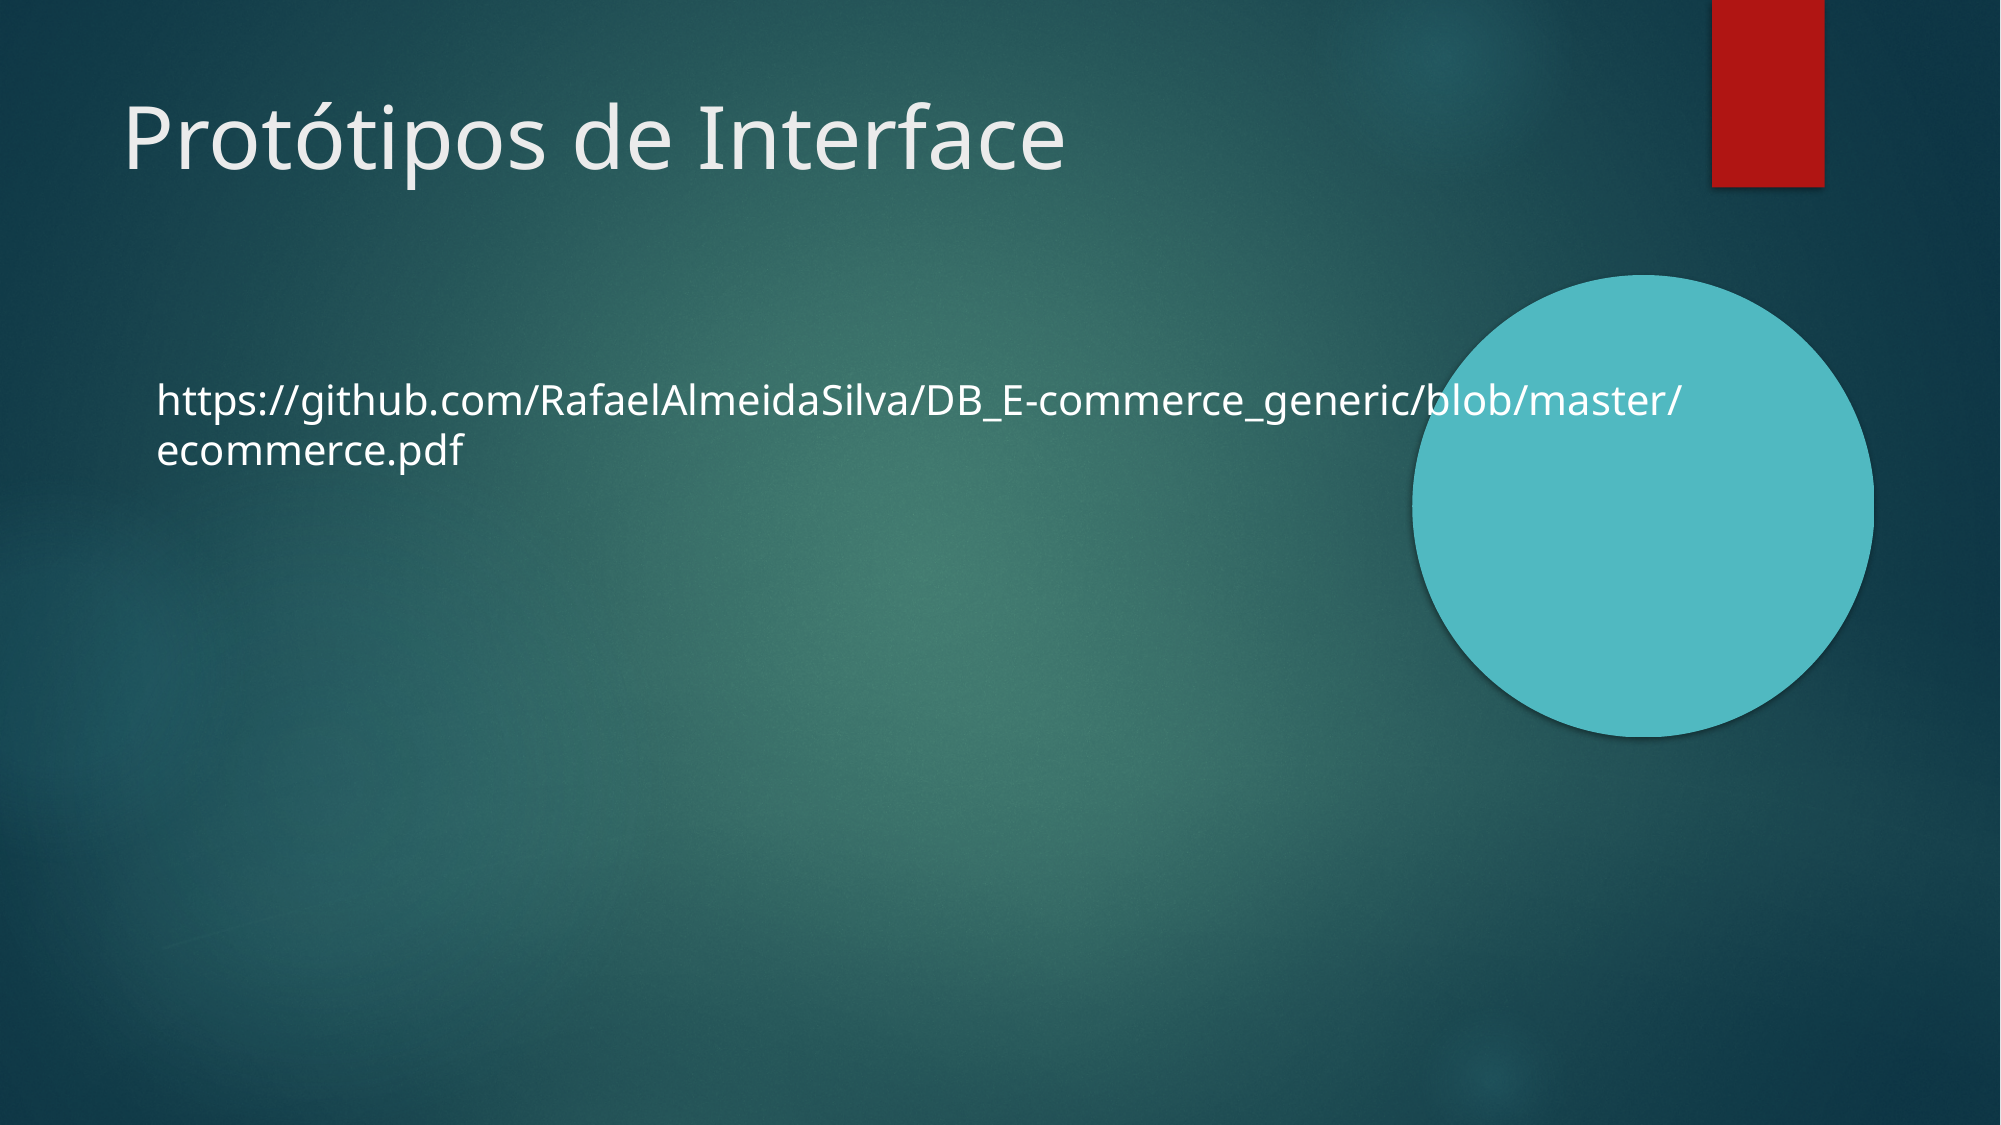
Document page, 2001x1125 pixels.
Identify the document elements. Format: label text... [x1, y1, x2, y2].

text_box Protótipos de Interface [106, 74, 1649, 305]
picture [0, 0, 2001, 1125]
text_box https://github.com/RafaelAlmeidaSilva/DB_E-commerce_generic/blob/master/ecommerce.pdf [141, 295, 1796, 532]
